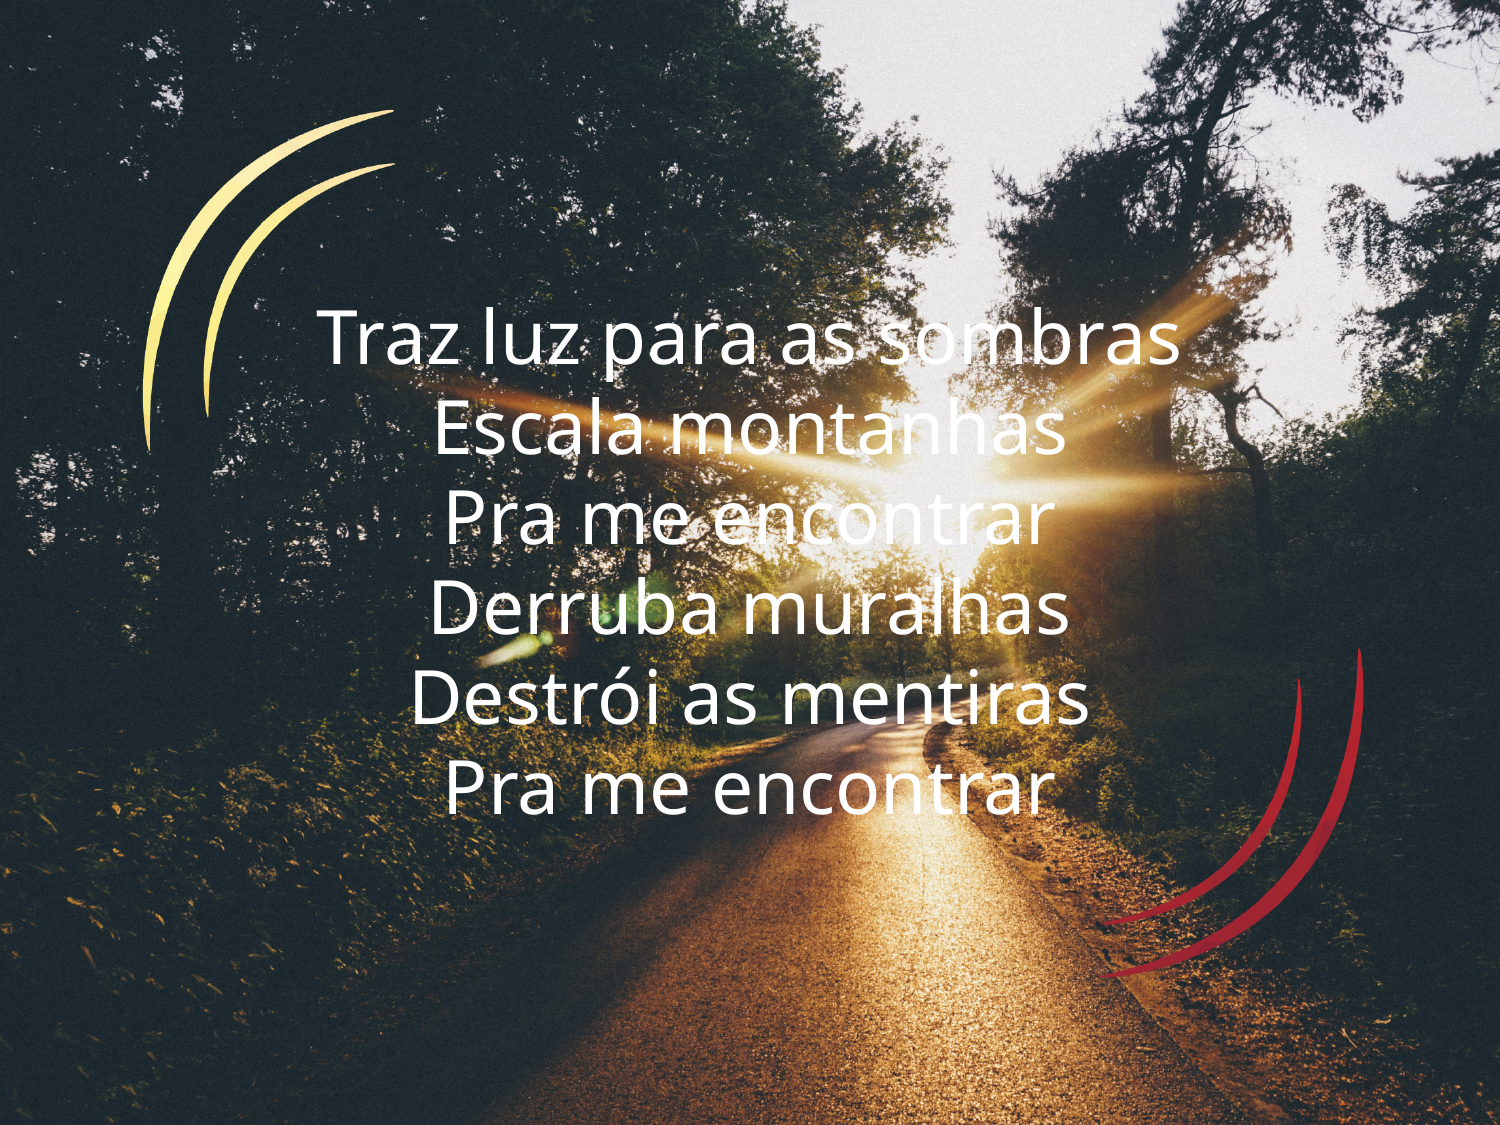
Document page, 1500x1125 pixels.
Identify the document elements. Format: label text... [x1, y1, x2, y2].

picture [0, 0, 1500, 1125]
text_box Traz luz para as sombras Escala montanhas Pra me encontrar Derruba muralhas Destrói as mentiras Pra me encontrar [220, 282, 1280, 837]
